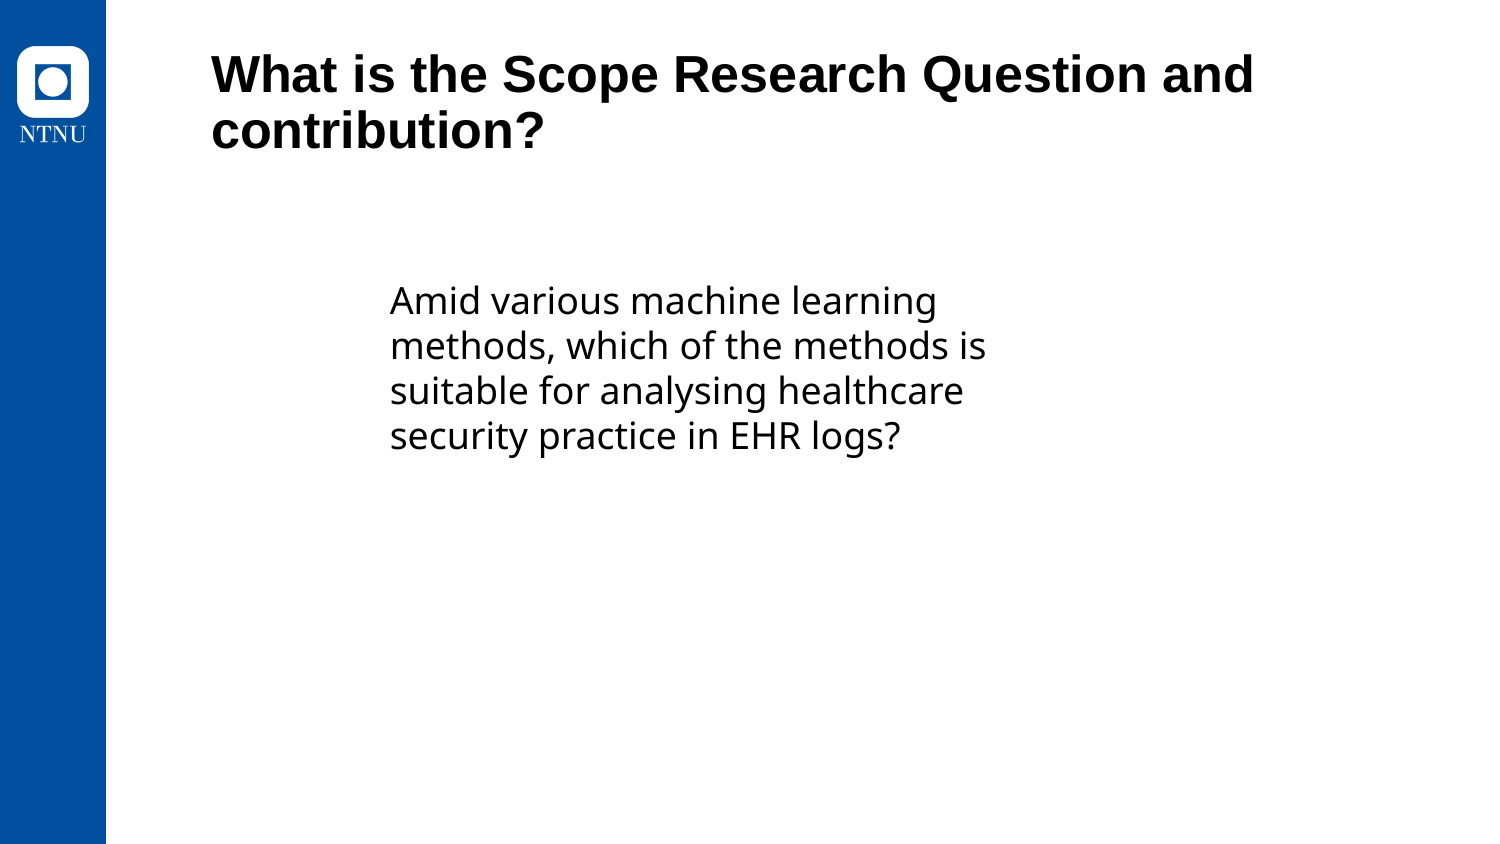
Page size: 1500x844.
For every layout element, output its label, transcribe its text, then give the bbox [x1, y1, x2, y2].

picture [0, 0, 106, 844]
title What is the Scope Research Question and contribution? [195, 33, 1412, 175]
text_box Amid various machine learning methods, which of the methods is suitable for analysing healthcare security practice in EHR logs? [374, 224, 1125, 555]
